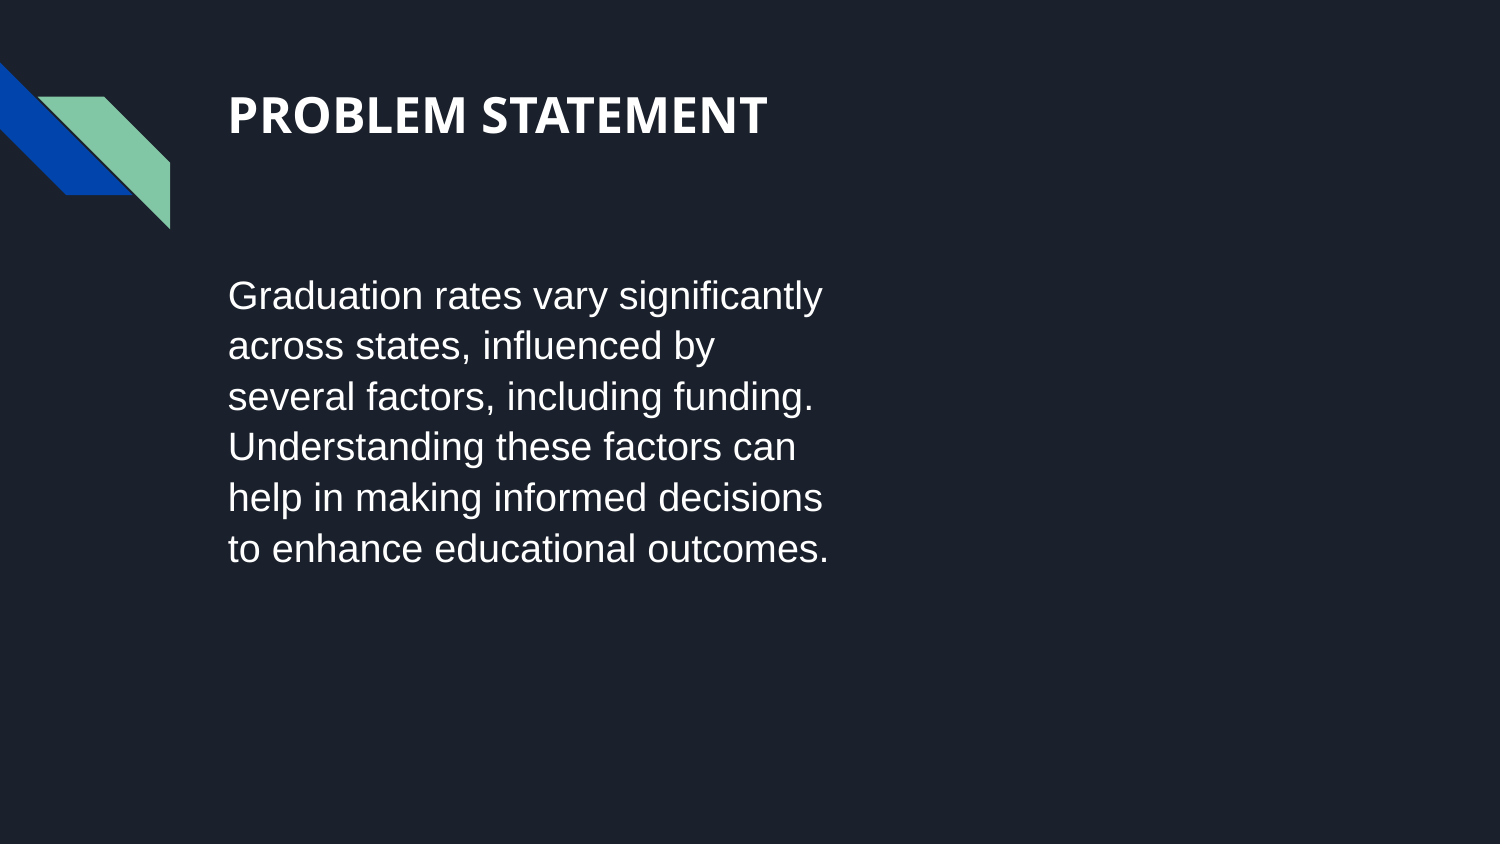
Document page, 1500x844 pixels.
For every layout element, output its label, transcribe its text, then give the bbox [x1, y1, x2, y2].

title PROBLEM STATEMENT [212, 64, 1368, 215]
list Graduation rates vary significantly across states, influenced by several factors, including funding. Understanding these factors can help in making informed decisions to enhance educational outcomes. [212, 251, 850, 730]
